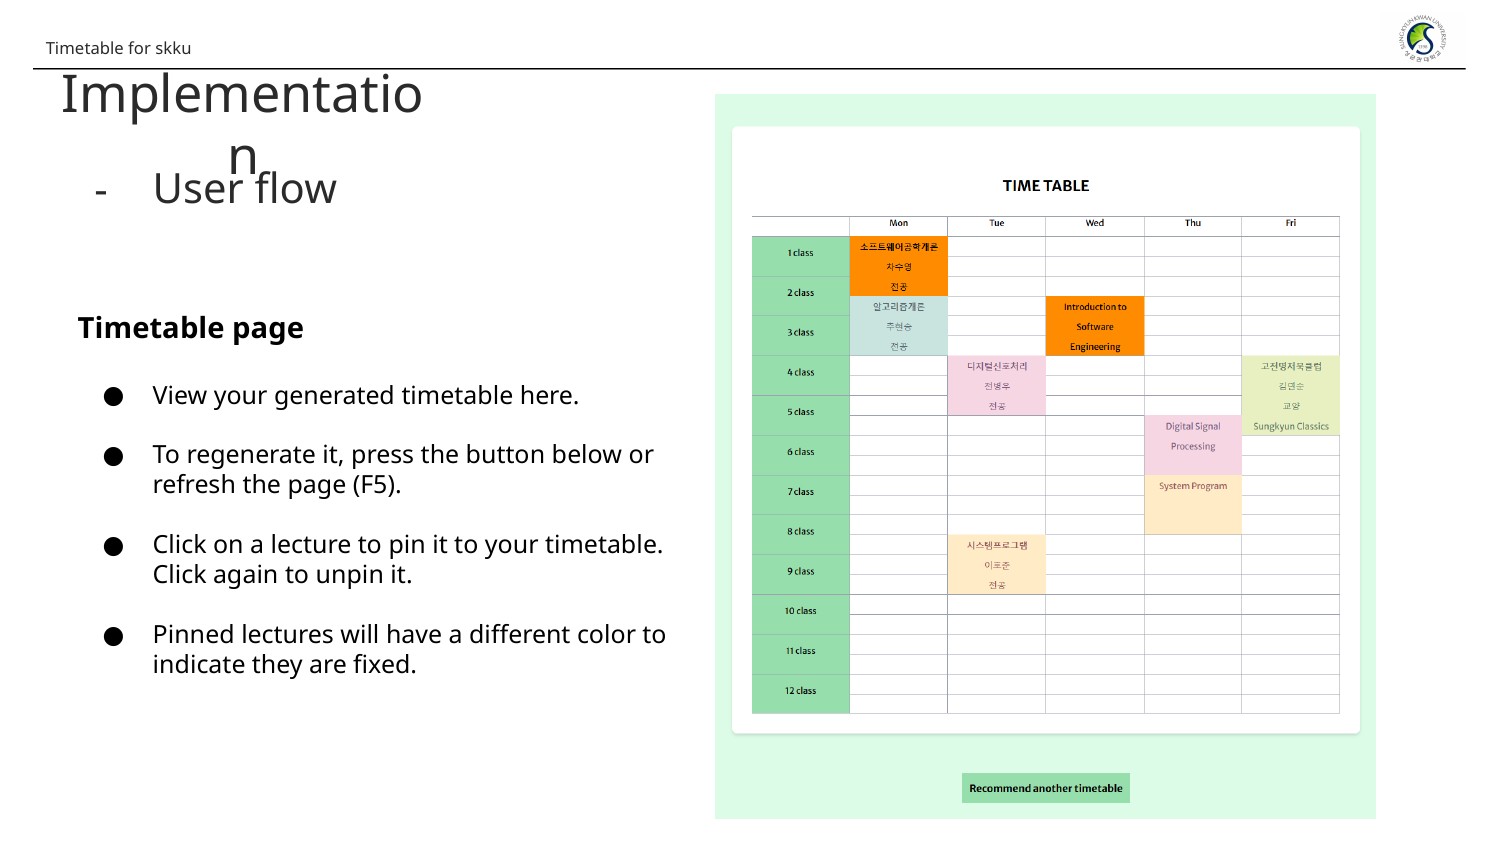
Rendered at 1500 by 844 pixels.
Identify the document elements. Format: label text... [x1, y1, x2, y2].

text_box Implementation [45, 80, 441, 187]
text_box Timetable for skku [45, 35, 416, 59]
text_box User flow [77, 159, 342, 218]
picture [33, 11, 1466, 70]
text_box Timetable page View your generated timetable here. To regenerate it, press the button below or refresh the page (F5). Click on a lecture to pin it to your timetable. Click again to unpin it. Pinned lectures will have a different color to indicate they are fixed. [62, 294, 697, 682]
picture [715, 94, 1376, 819]
